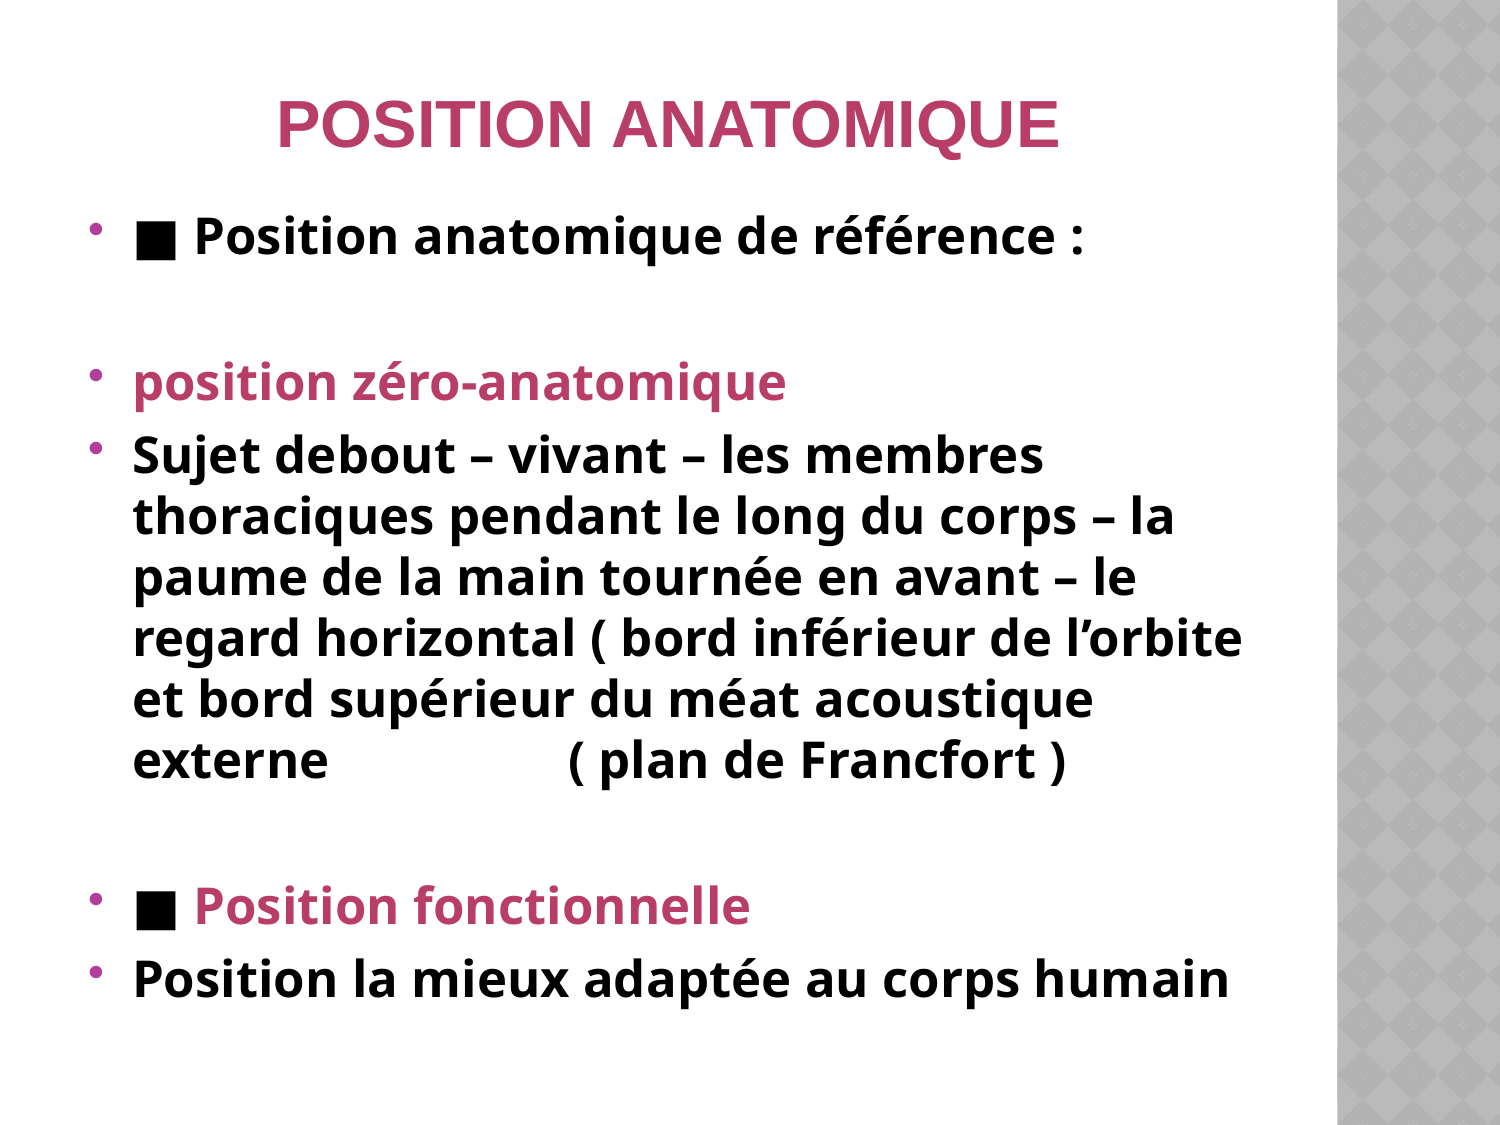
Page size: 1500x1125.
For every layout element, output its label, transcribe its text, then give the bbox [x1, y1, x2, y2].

title Position anatomique [75, 52, 1263, 161]
list ■ Position anatomique de référence : position zéro-anatomique Sujet debout – vivant – les membres thoraciques pendant le long du corps – la paume de la main tournée en avant – le regard horizontal ( bord inférieur de l’orbite et bord supérieur du méat acoustique externe ( plan de Francfort ) ■ Position fonctionnelle Position la mieux adaptée au corps humain [75, 196, 1263, 1059]
